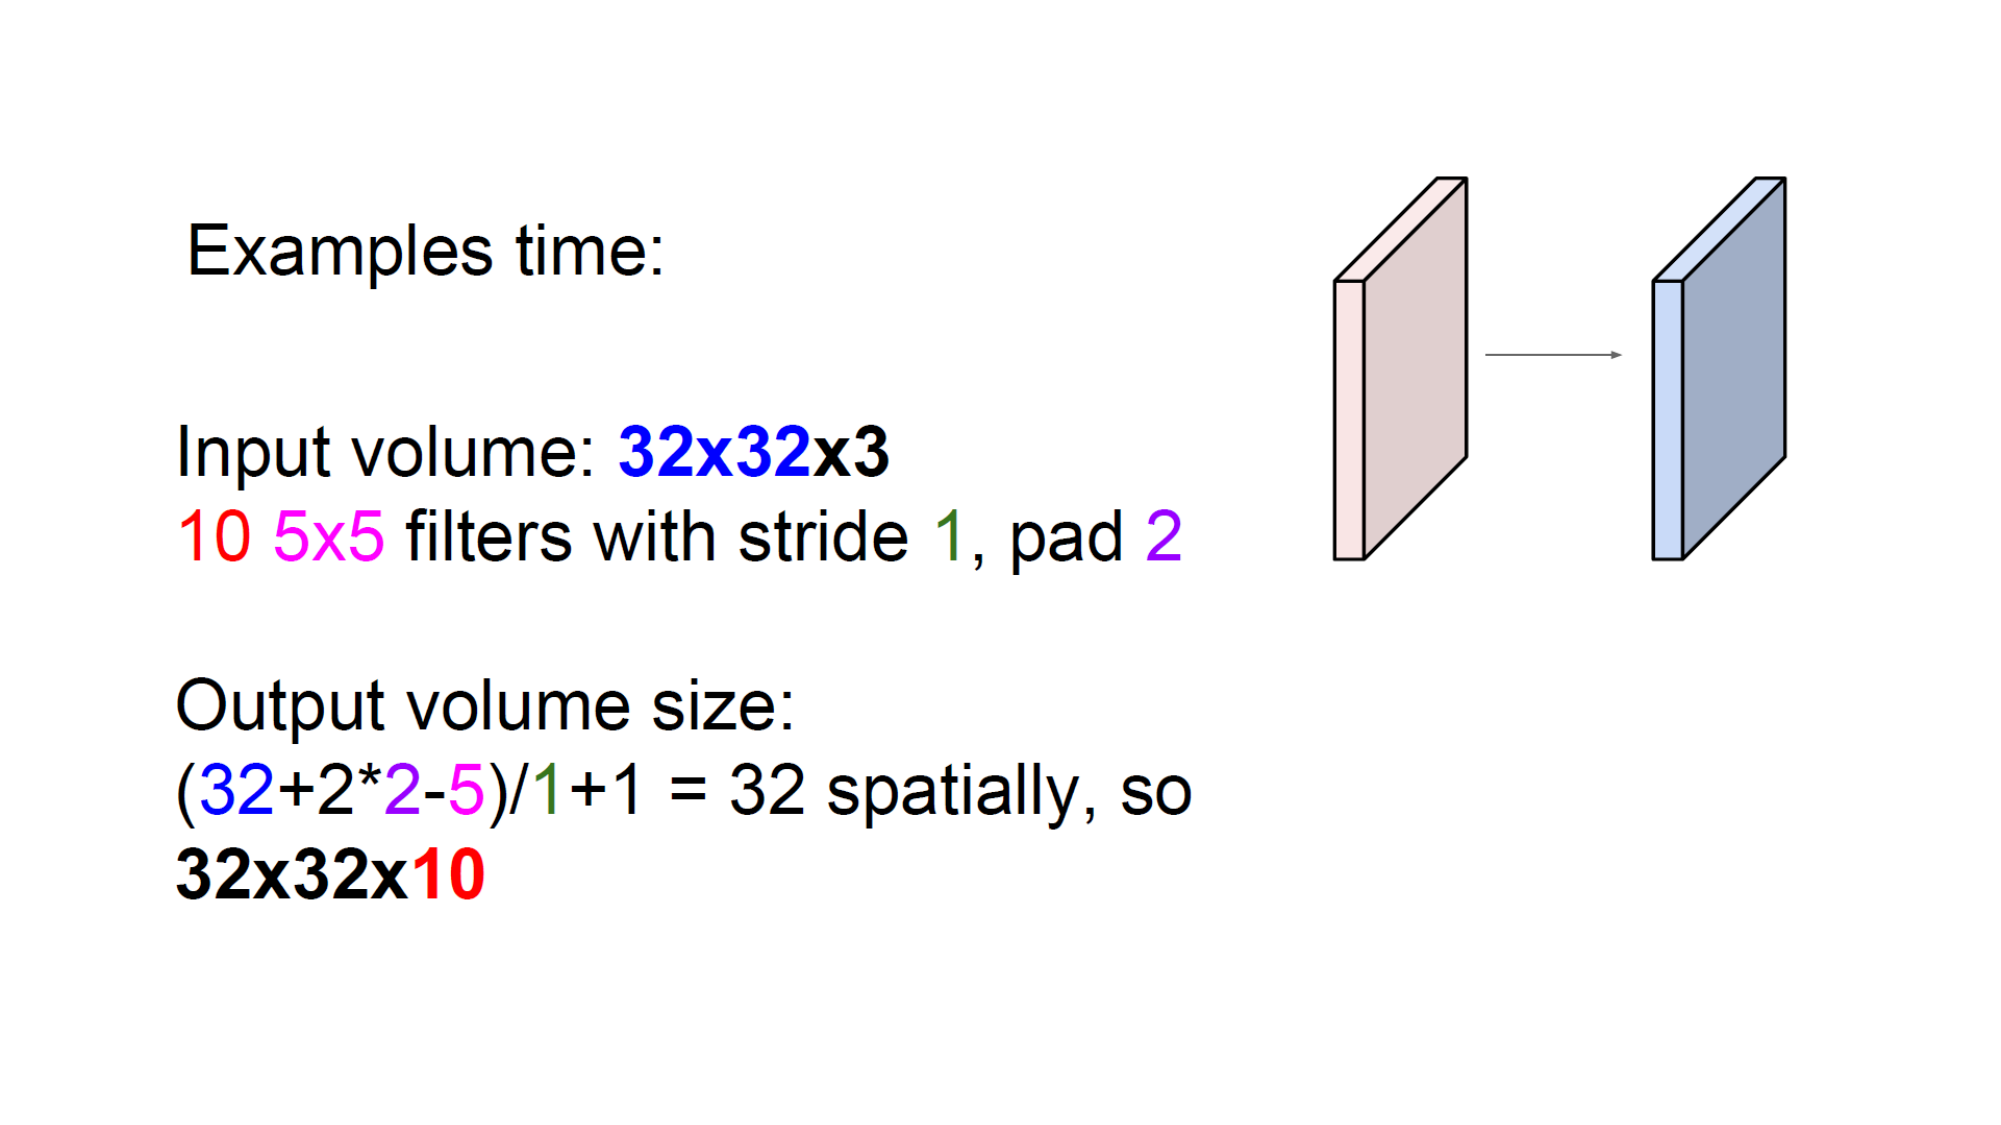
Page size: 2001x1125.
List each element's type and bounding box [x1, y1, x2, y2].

picture [141, 157, 1802, 986]
